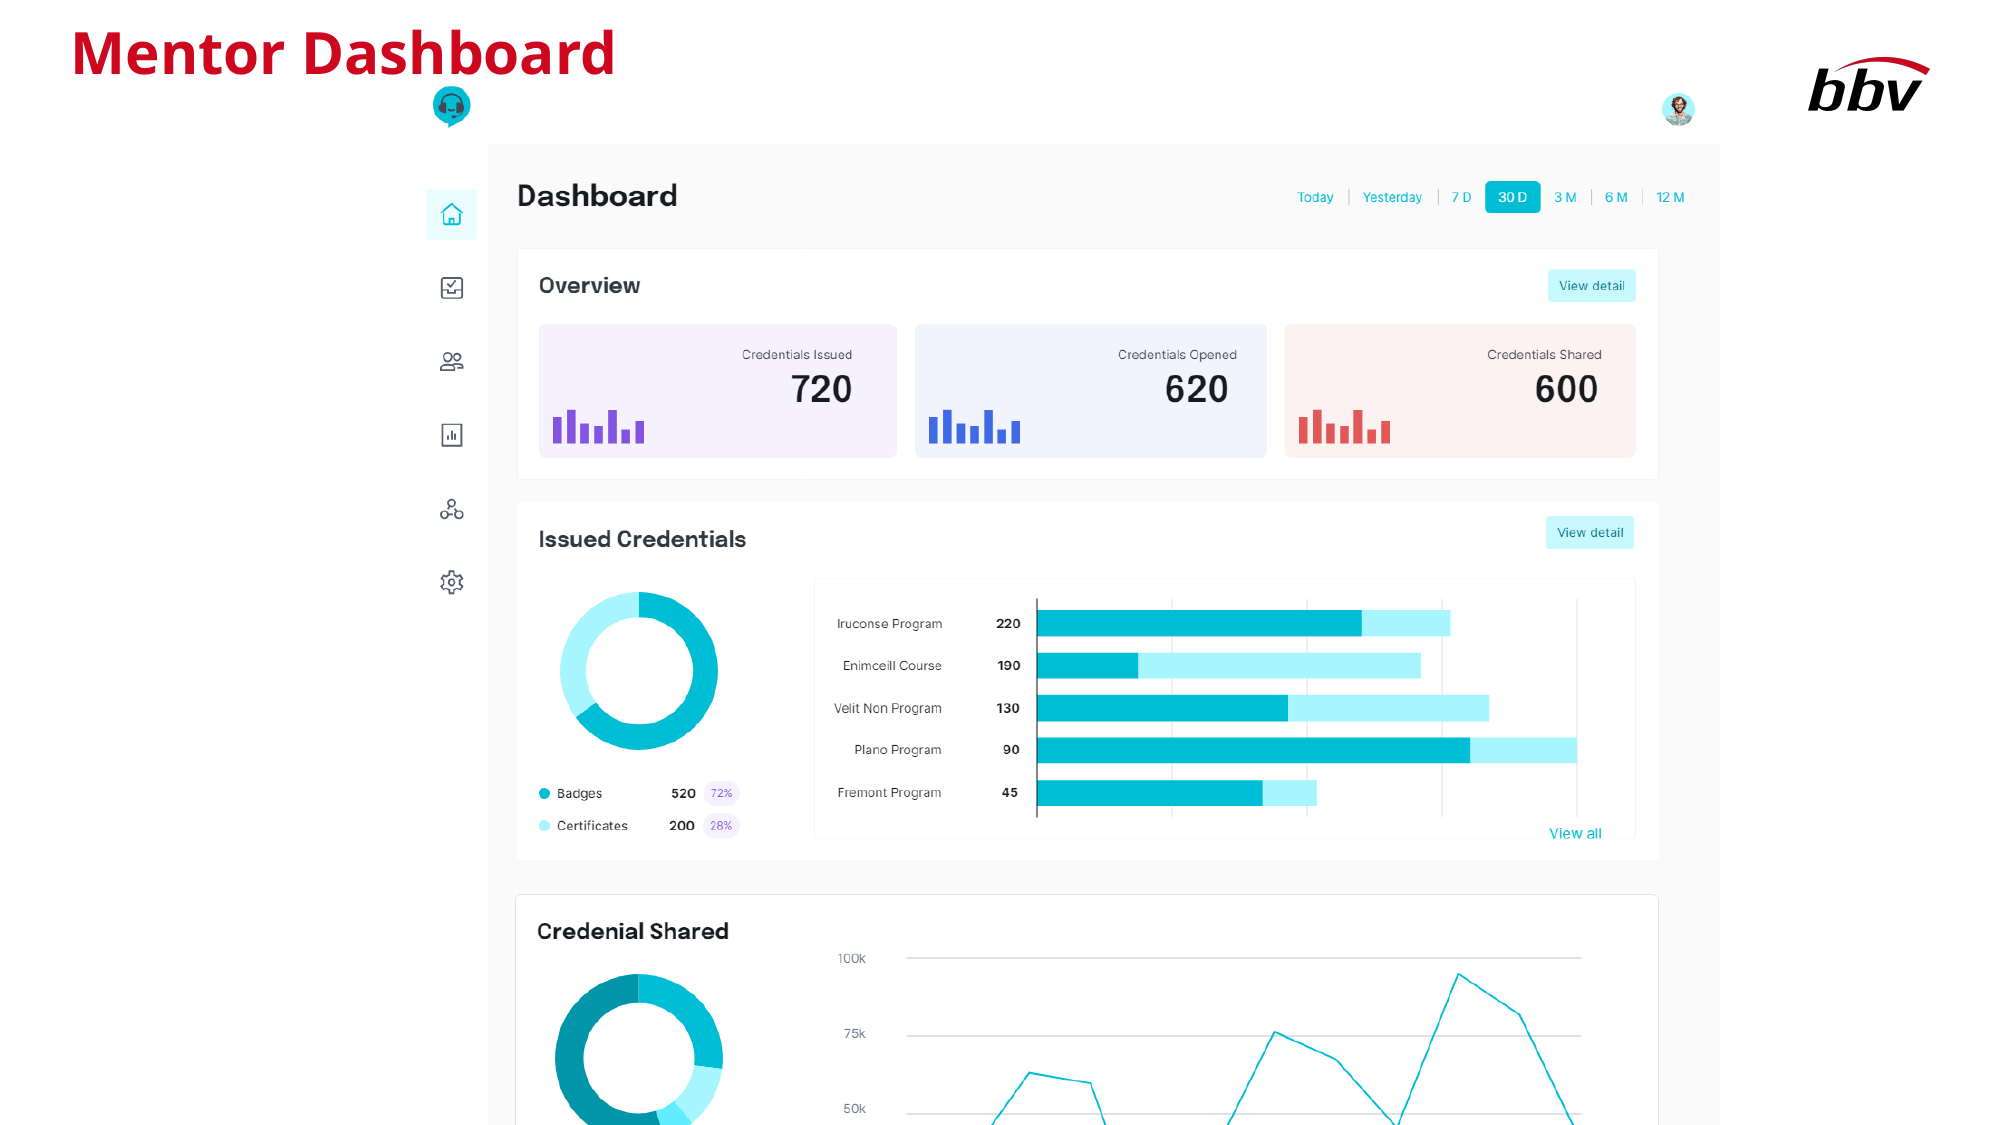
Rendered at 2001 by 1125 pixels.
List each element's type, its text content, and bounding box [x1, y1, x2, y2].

picture [414, 76, 1720, 1125]
title Mentor Dashboard [70, 0, 1666, 103]
picture [1808, 57, 1930, 111]
